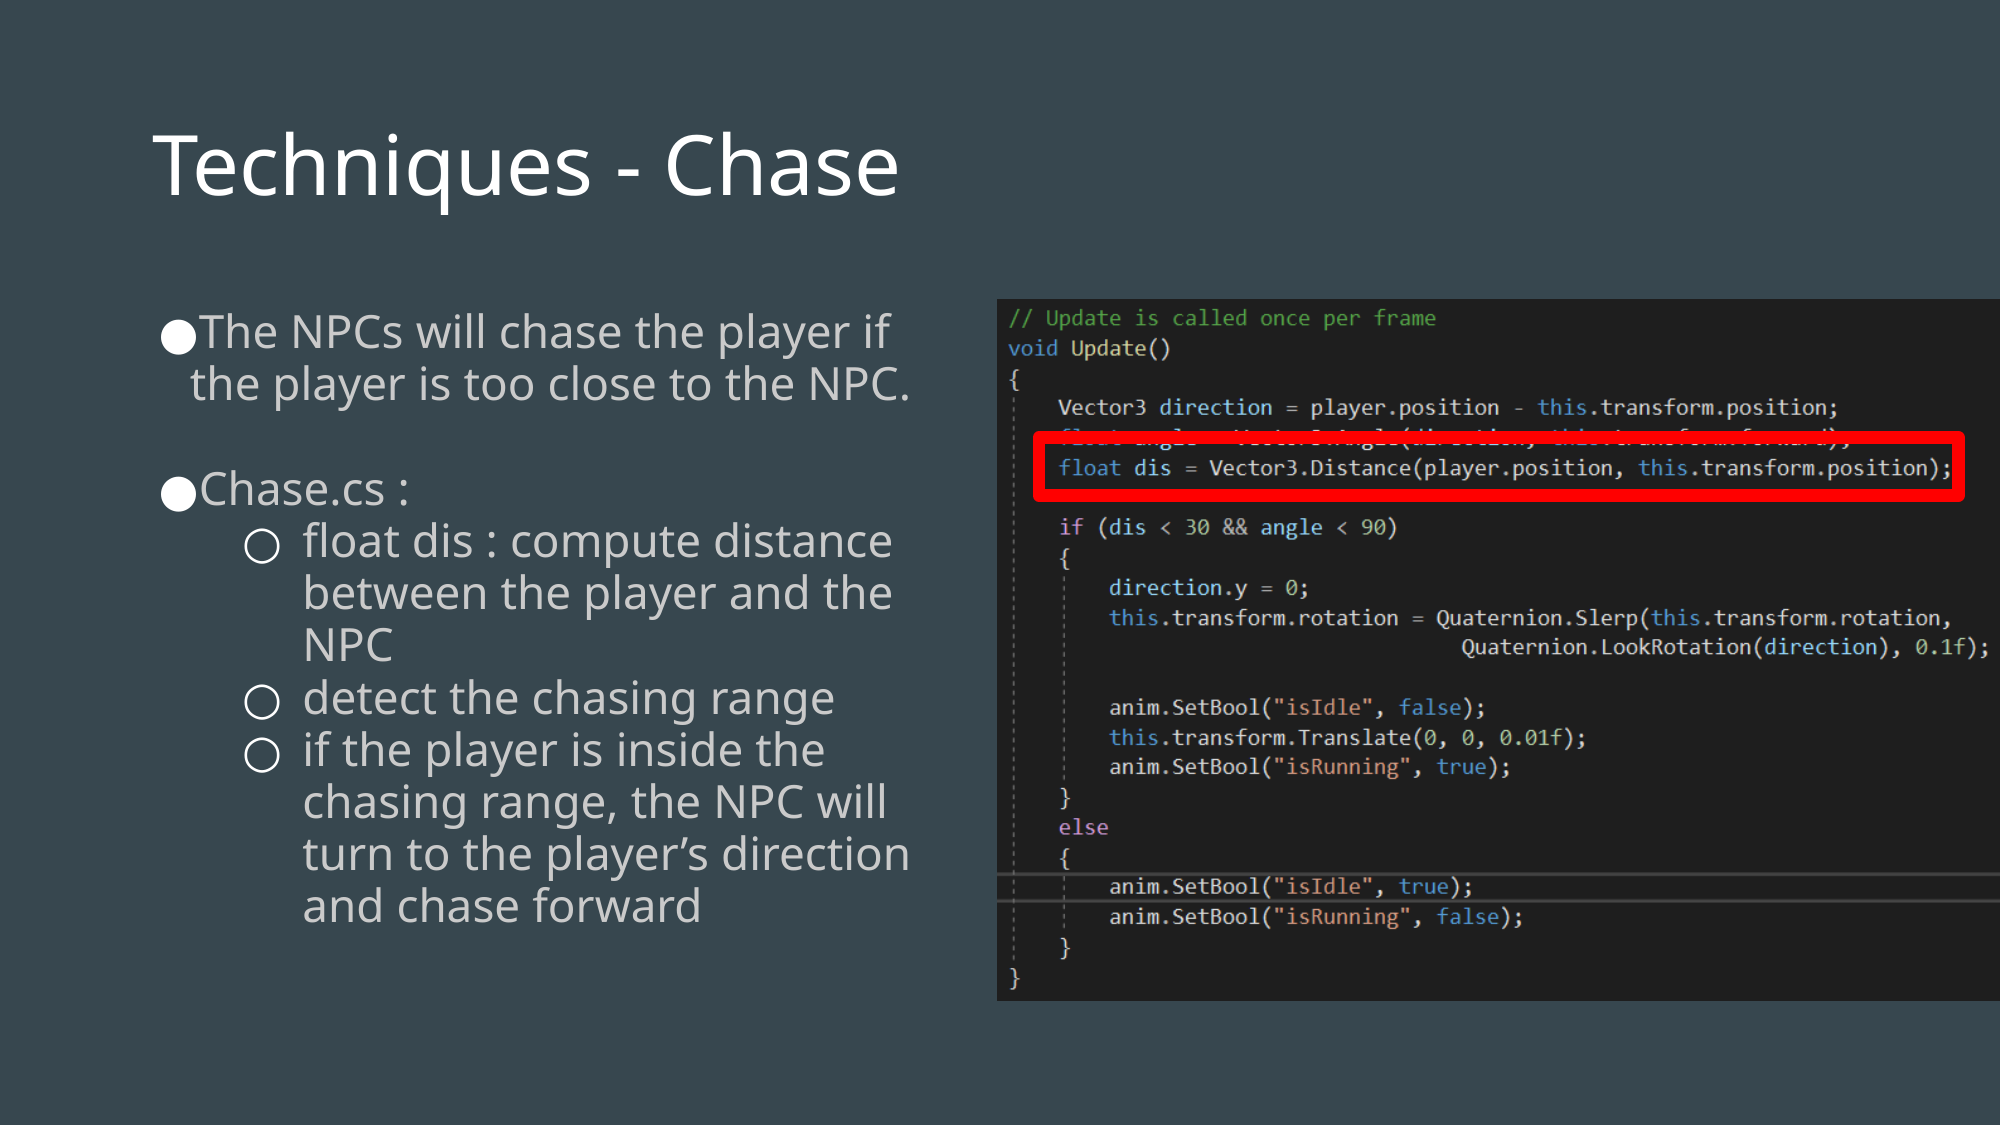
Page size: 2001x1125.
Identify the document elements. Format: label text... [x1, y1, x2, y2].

list The NPCs will chase the player if the player is too close to the NPC. Chase.cs : float dis : compute distance between the player and the NPC detect the chasing range if the player is inside the chasing range, the NPC will turn to the player’s direction and chase forward [137, 299, 998, 1014]
title Techniques - Chase [137, 59, 1863, 278]
picture [997, 299, 2000, 1002]
